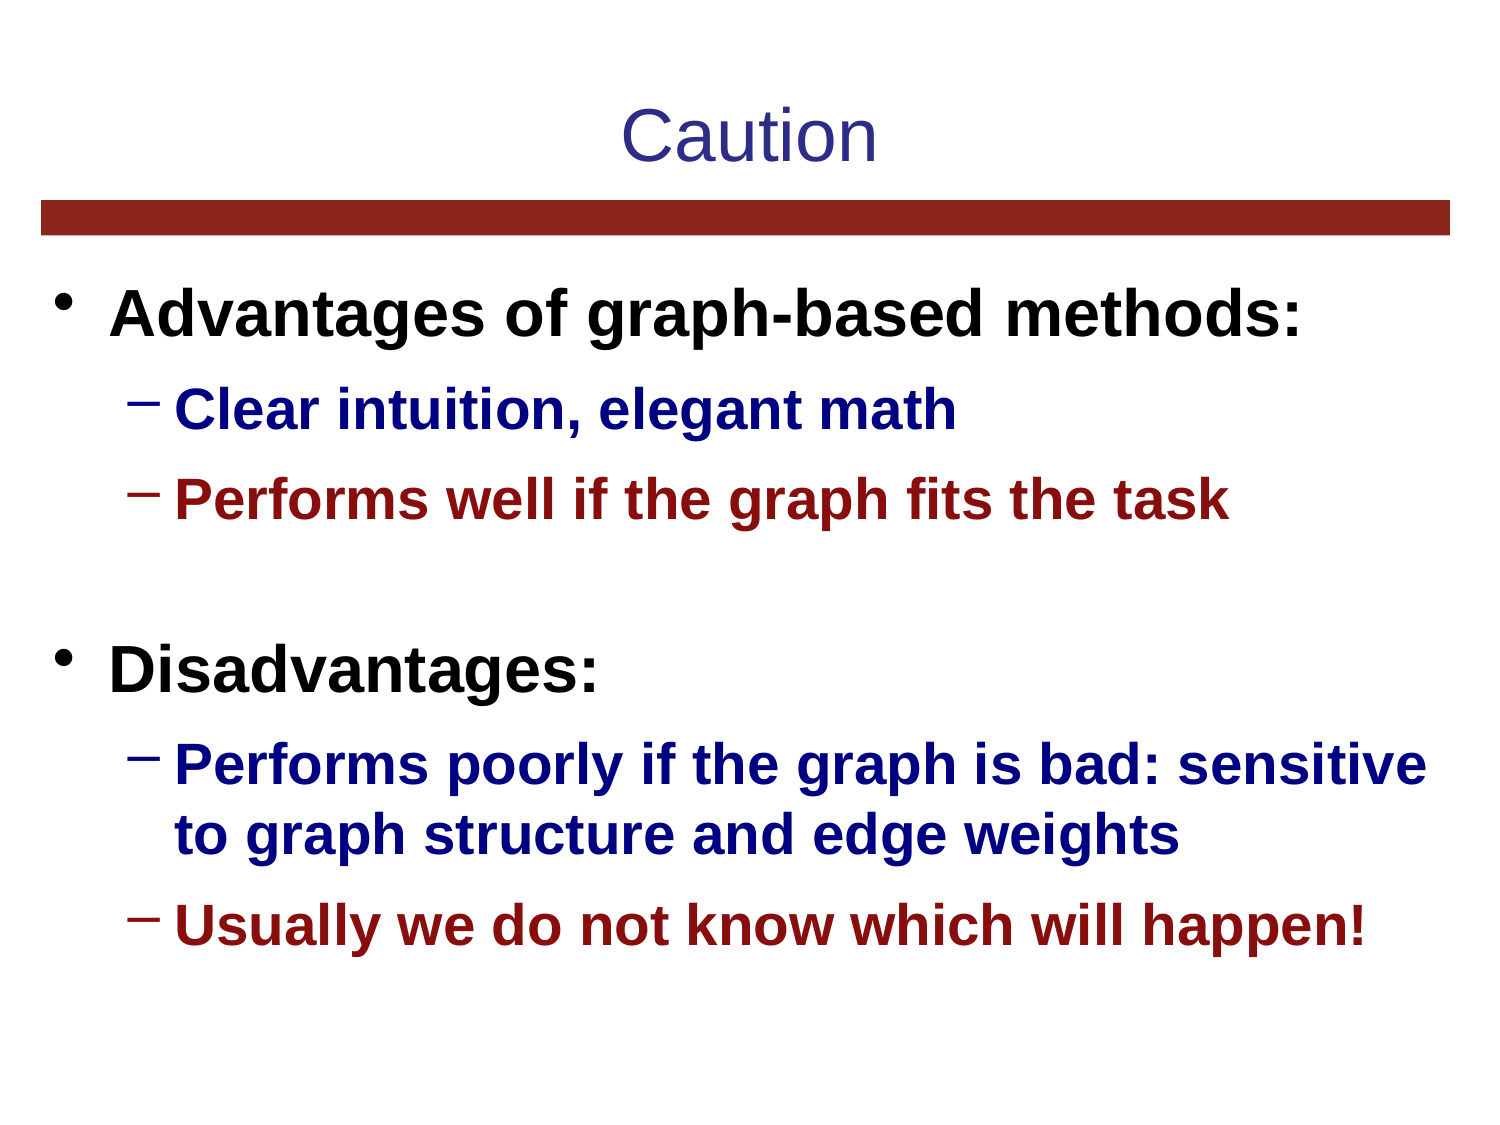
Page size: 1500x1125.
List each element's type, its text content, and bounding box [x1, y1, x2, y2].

title Caution [74, 37, 1426, 226]
list Advantages of graph-based methods: Clear intuition, elegant math Performs well if the graph fits the task Disadvantages: Performs poorly if the graph is bad: sensitive to graph structure and edge weights Usually we do not know which will happen! [37, 262, 1463, 1006]
